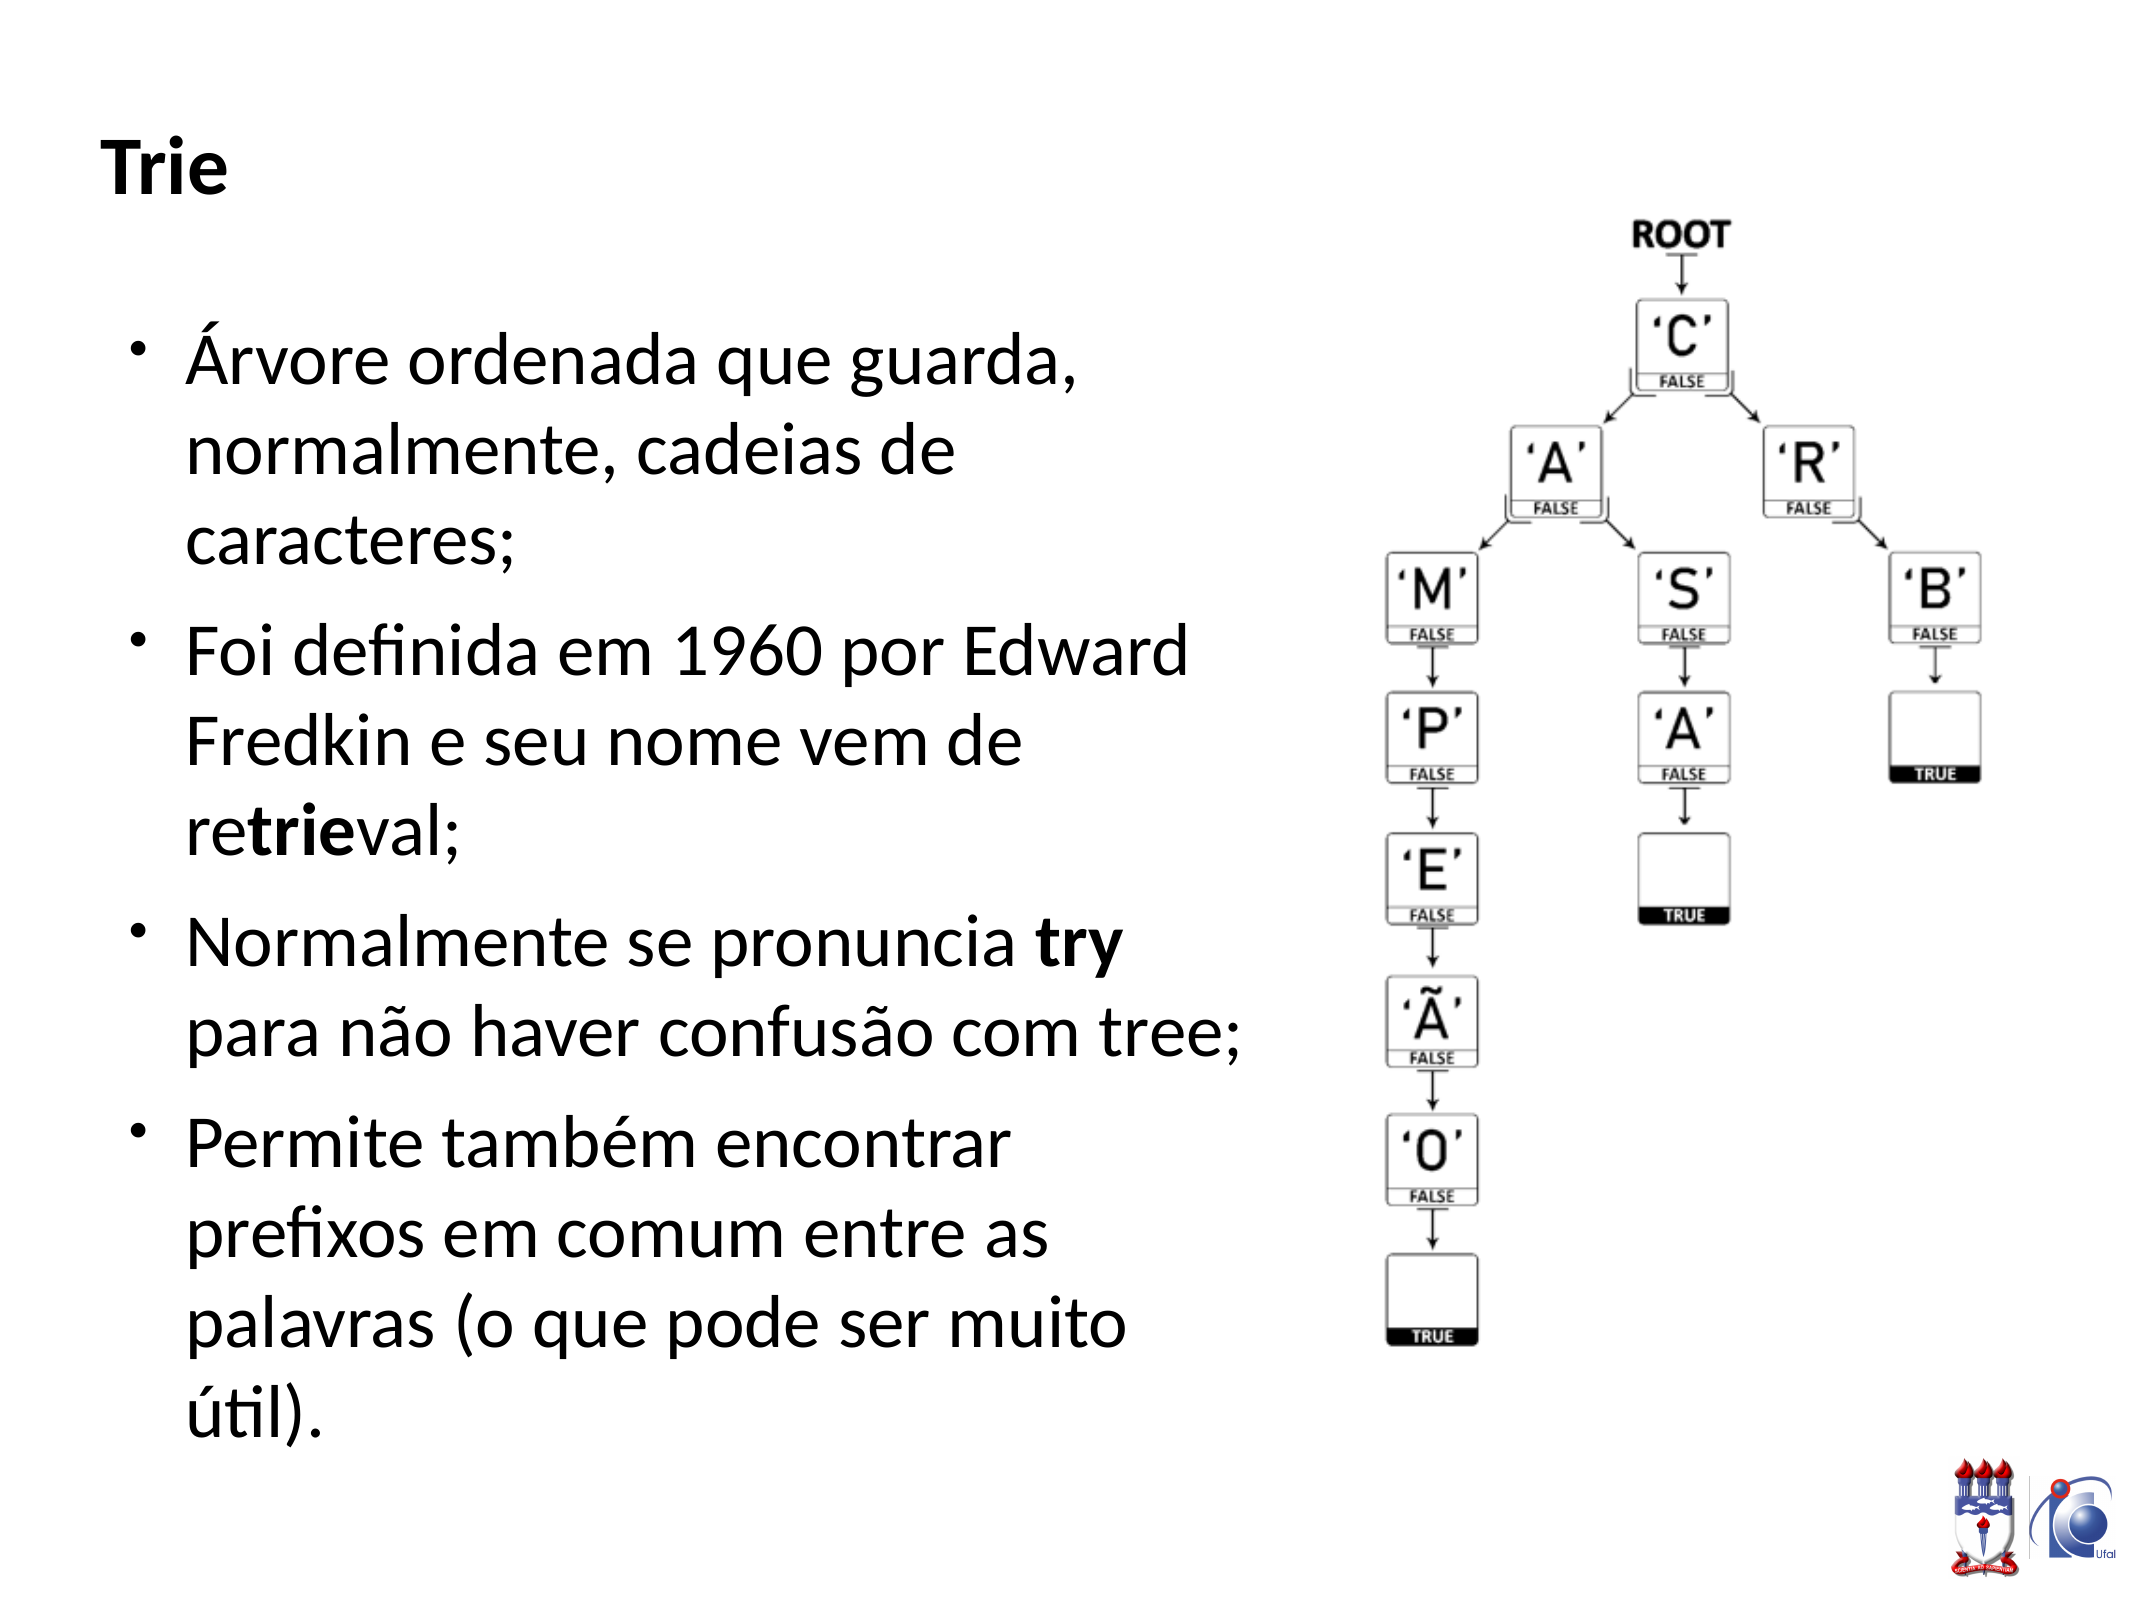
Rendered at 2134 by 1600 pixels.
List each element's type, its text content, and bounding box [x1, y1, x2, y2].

picture [1260, 171, 2070, 1429]
picture [1948, 1456, 2020, 1579]
title Trie [91, 72, 2042, 250]
list Árvore ordenada que guarda, normalmente, cadeias de caracteres; Foi definida em 1960 por Edward Fredkin e seu nome vem de retrieval; Normalmente se pronuncia try para não haver confusão com tree; Permite também encontrar prefixos em comum entre as palavras (o que pode ser muito útil). [120, 301, 1261, 1494]
picture [2028, 1476, 2116, 1559]
